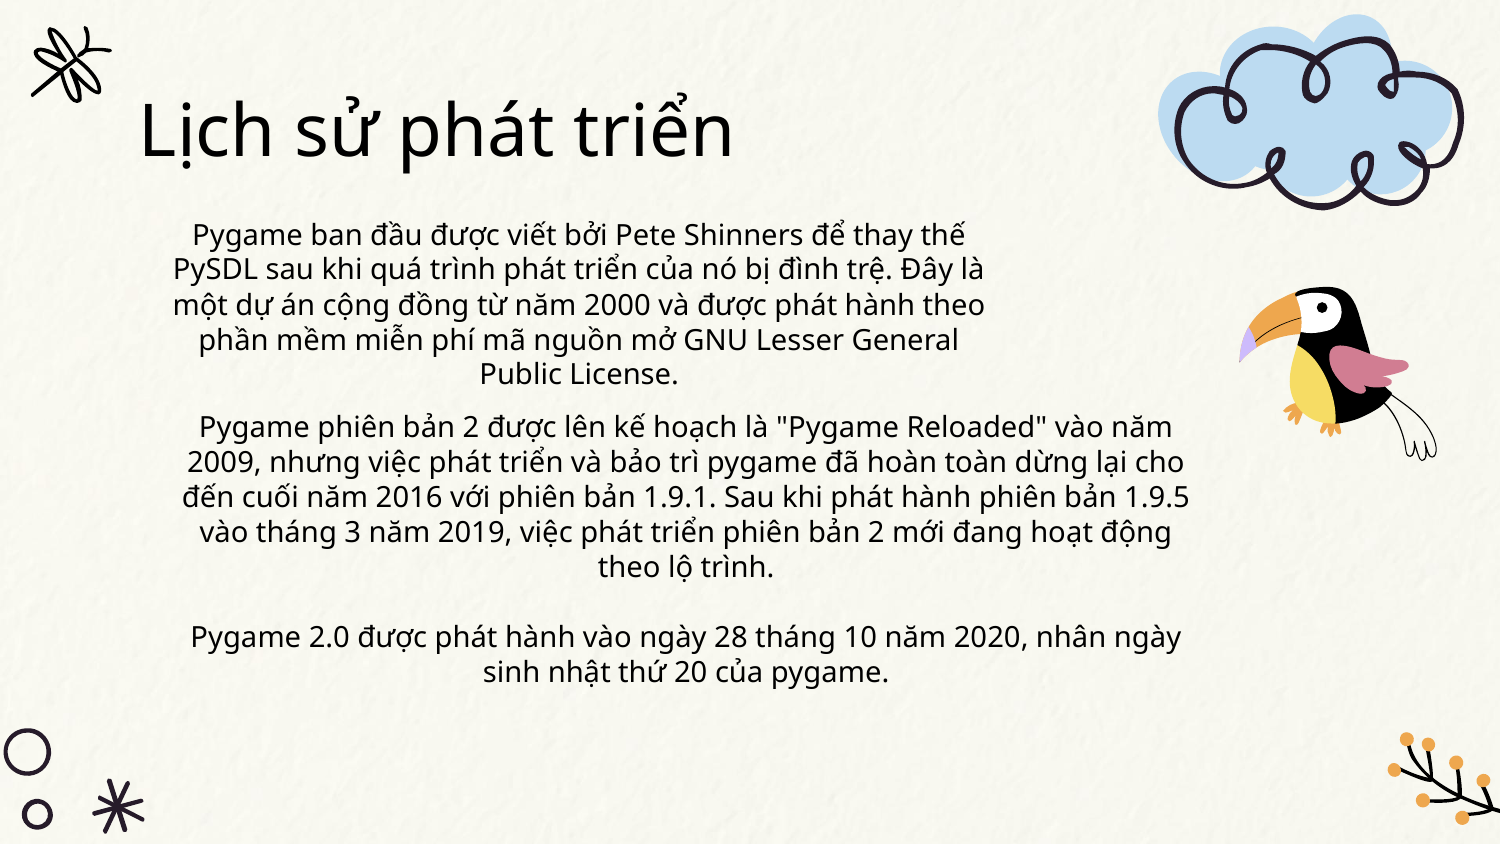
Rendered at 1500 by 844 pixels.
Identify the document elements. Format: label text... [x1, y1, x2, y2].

text_box Pygame ban đầu được viết bởi Pete Shinners để thay thế PySDL sau khi quá trình phát triển của nó bị đình trệ. Đây là một dự án cộng đồng từ năm 2000 và được phát hành theo phần mềm miễn phí mã nguồn mở GNU Lesser General Public License. [145, 200, 1014, 406]
picture [0, 0, 1500, 844]
subtitle Pygame phiên bản 2 được lên kế hoạch là "Pygame Reloaded" vào năm 2009, nhưng việc phát triển và bảo trì pygame đã hoàn toàn dừng lại cho đến cuối năm 2016 với phiên bản 1.9.1. Sau khi phát hành phiên bản 1.9.5 vào tháng 3 năm 2019, việc phát triển phiên bản 2 mới đang hoạt động theo lộ trình. Pygame 2.0 được phát hành vào ngày 28 tháng 10 năm 2020, nhân ngày sinh nhật thứ 20 của pygame. [162, 393, 1210, 519]
title Lịch sử phát triển [123, 68, 1345, 175]
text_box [1239, 286, 1438, 462]
